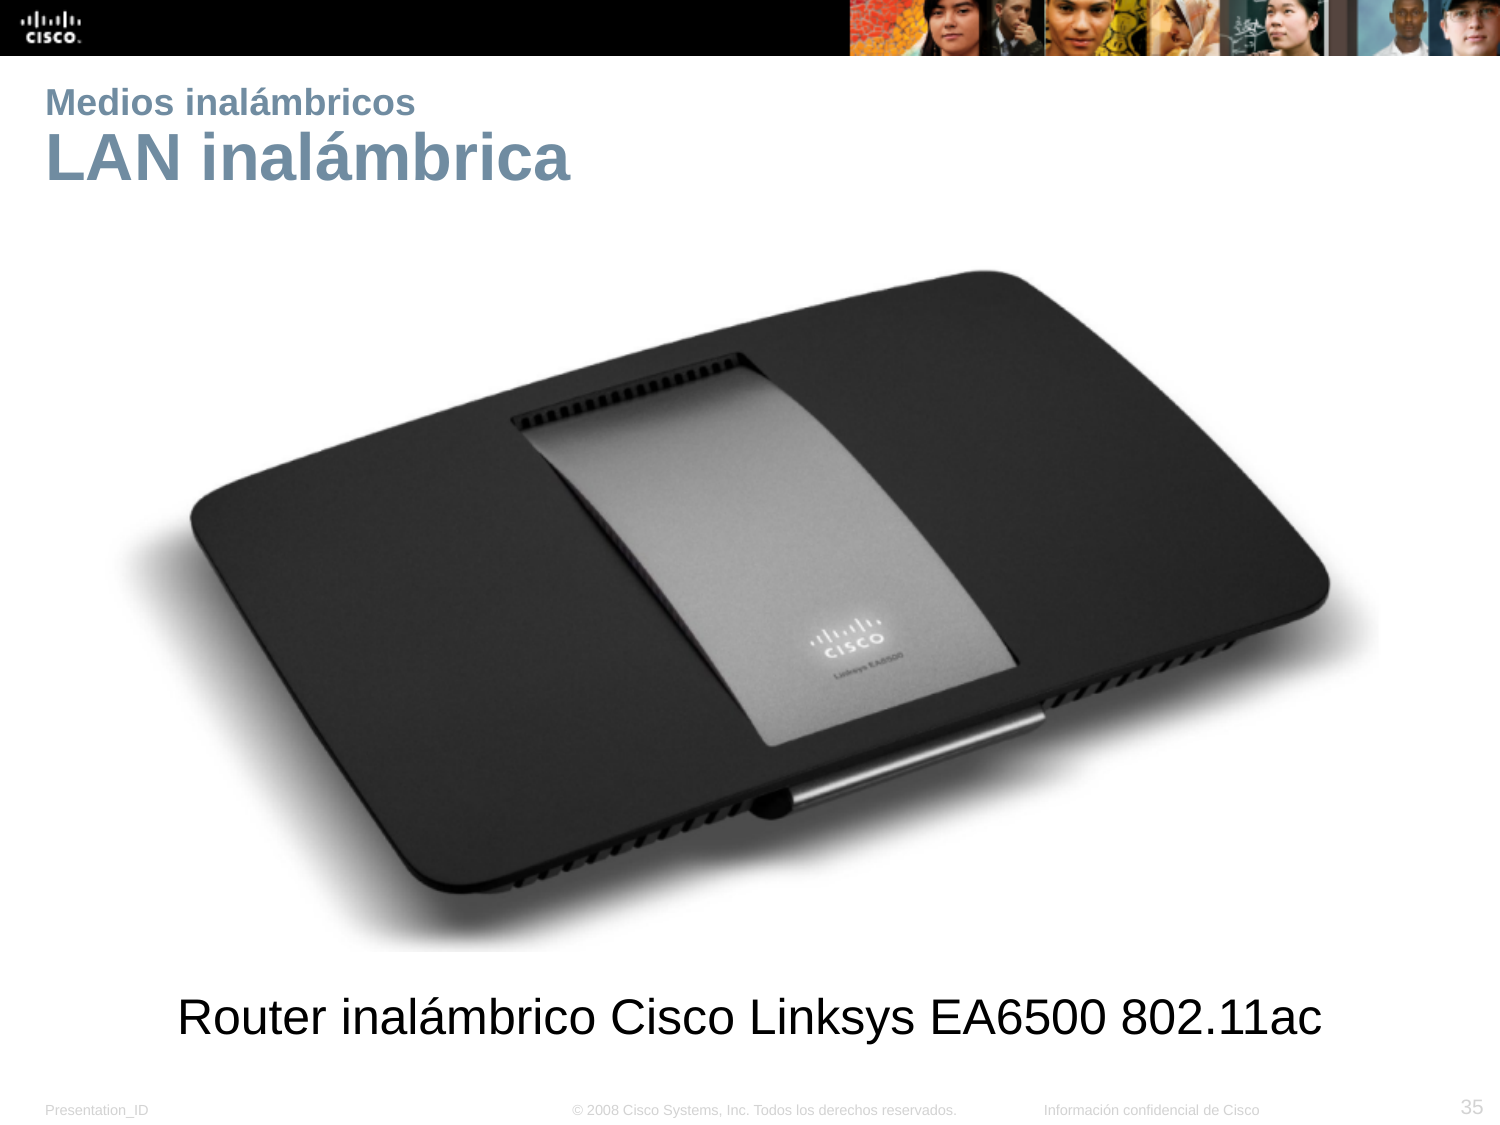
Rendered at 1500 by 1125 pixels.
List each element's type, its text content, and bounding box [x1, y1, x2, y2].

picture [0, 0, 1500, 56]
title Medios inalámbricos LAN inalámbrica [31, 64, 1471, 203]
picture [104, 227, 1396, 953]
text_box Router inalámbrico Cisco Linksys EA6500 802.11ac [162, 984, 1338, 1053]
